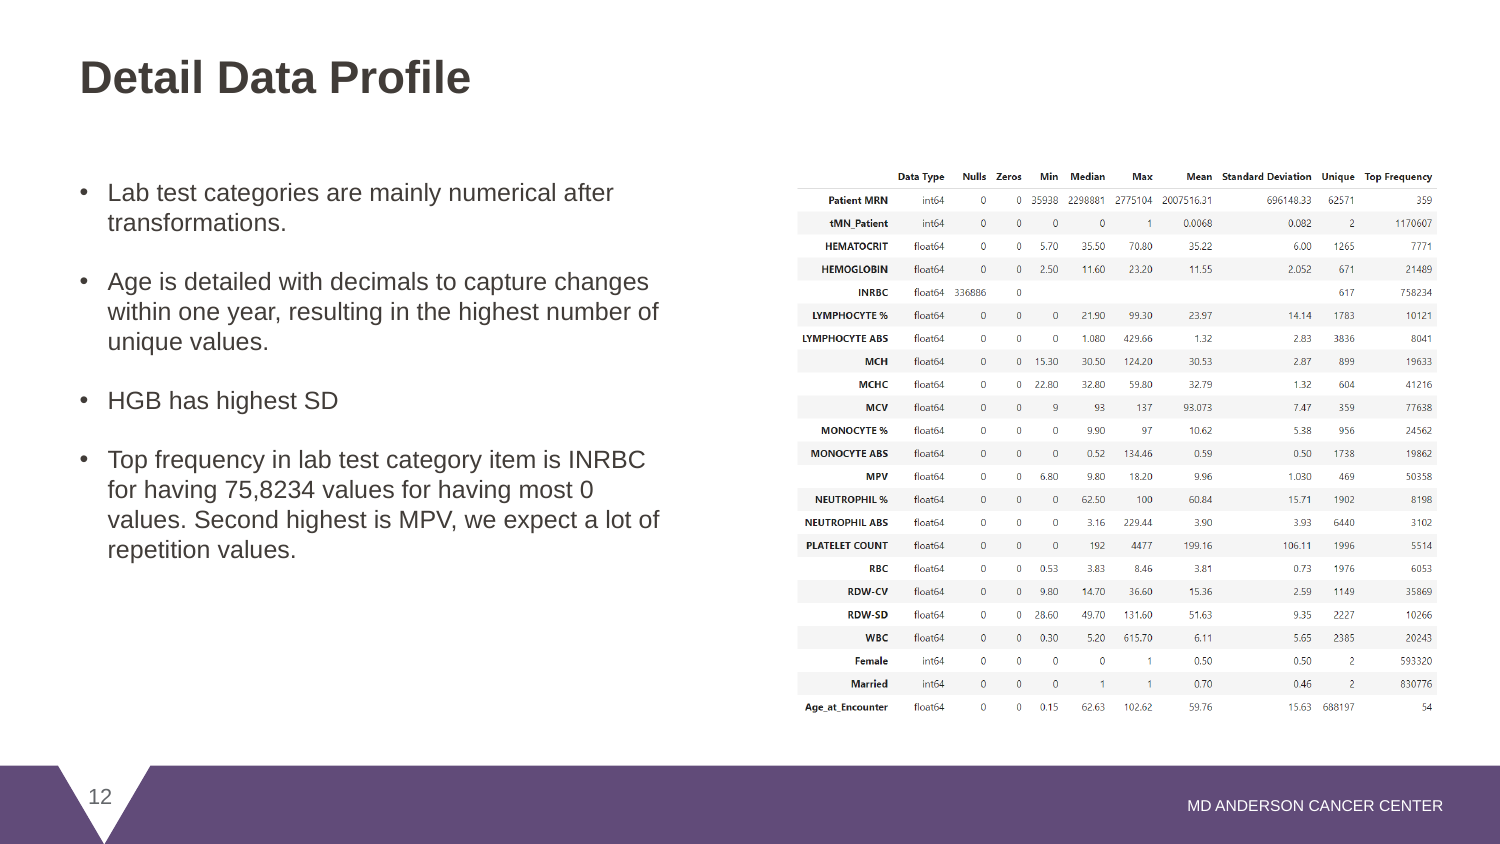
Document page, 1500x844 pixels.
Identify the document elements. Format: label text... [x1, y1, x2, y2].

picture [791, 164, 1445, 720]
list Lab test categories are mainly numerical after transformations. Age is detailed with decimals to capture changes within one year, resulting in the highest number of unique values. HGB has highest SD Top frequency in lab test category item is INRBC for having 75,8234 values for having most 0 values. Second highest is MPV, we expect a lot of repetition values. [79, 176, 665, 749]
slide_number 12 [63, 783, 113, 810]
title Detail Data Profile [79, 47, 1445, 154]
